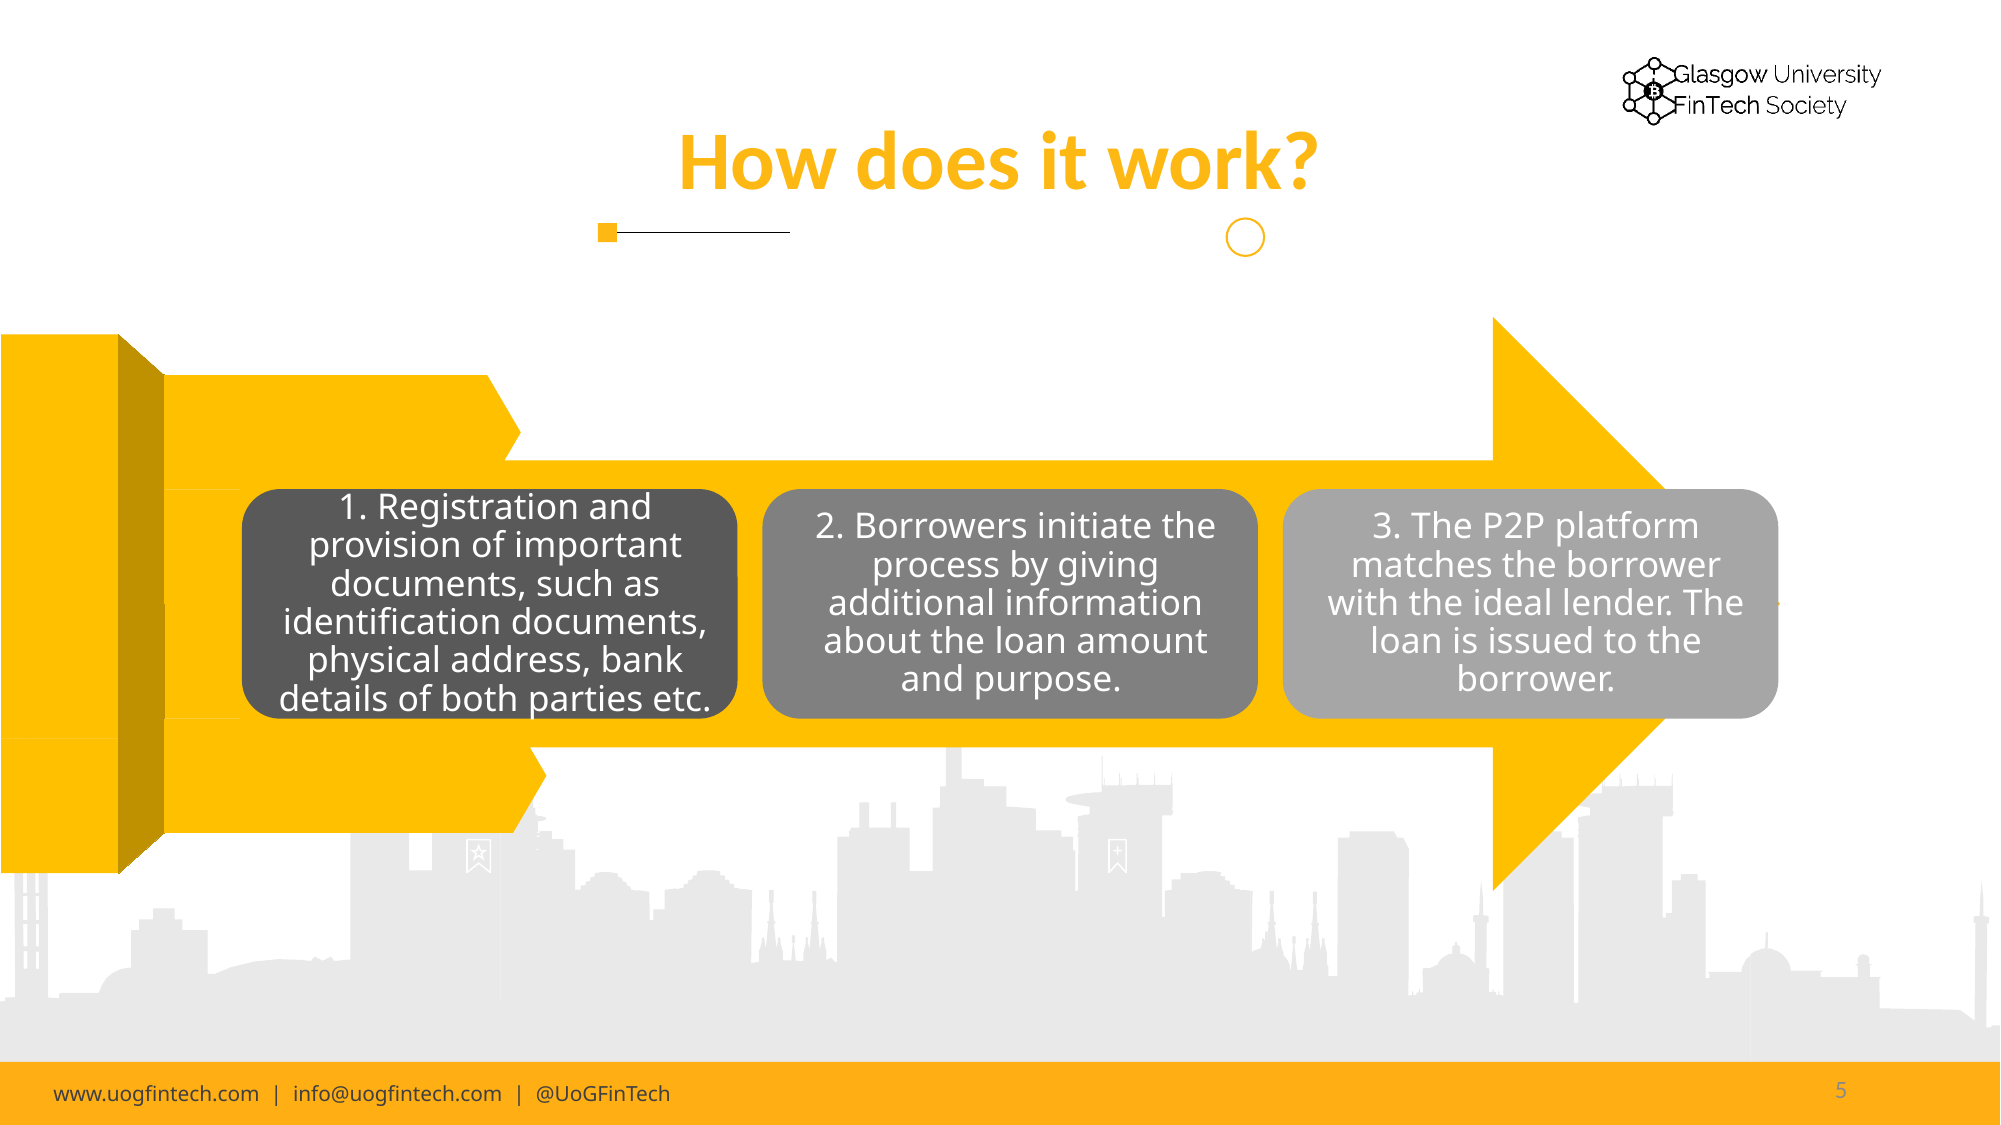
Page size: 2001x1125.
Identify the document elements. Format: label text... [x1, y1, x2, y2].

text_box [1225, 217, 1266, 257]
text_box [597, 223, 791, 243]
picture [1618, 39, 1886, 143]
text_box How does it work? [631, 99, 1369, 214]
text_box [240, 316, 1781, 891]
slide_number 5 [1412, 1074, 1863, 1103]
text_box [1, 334, 240, 874]
